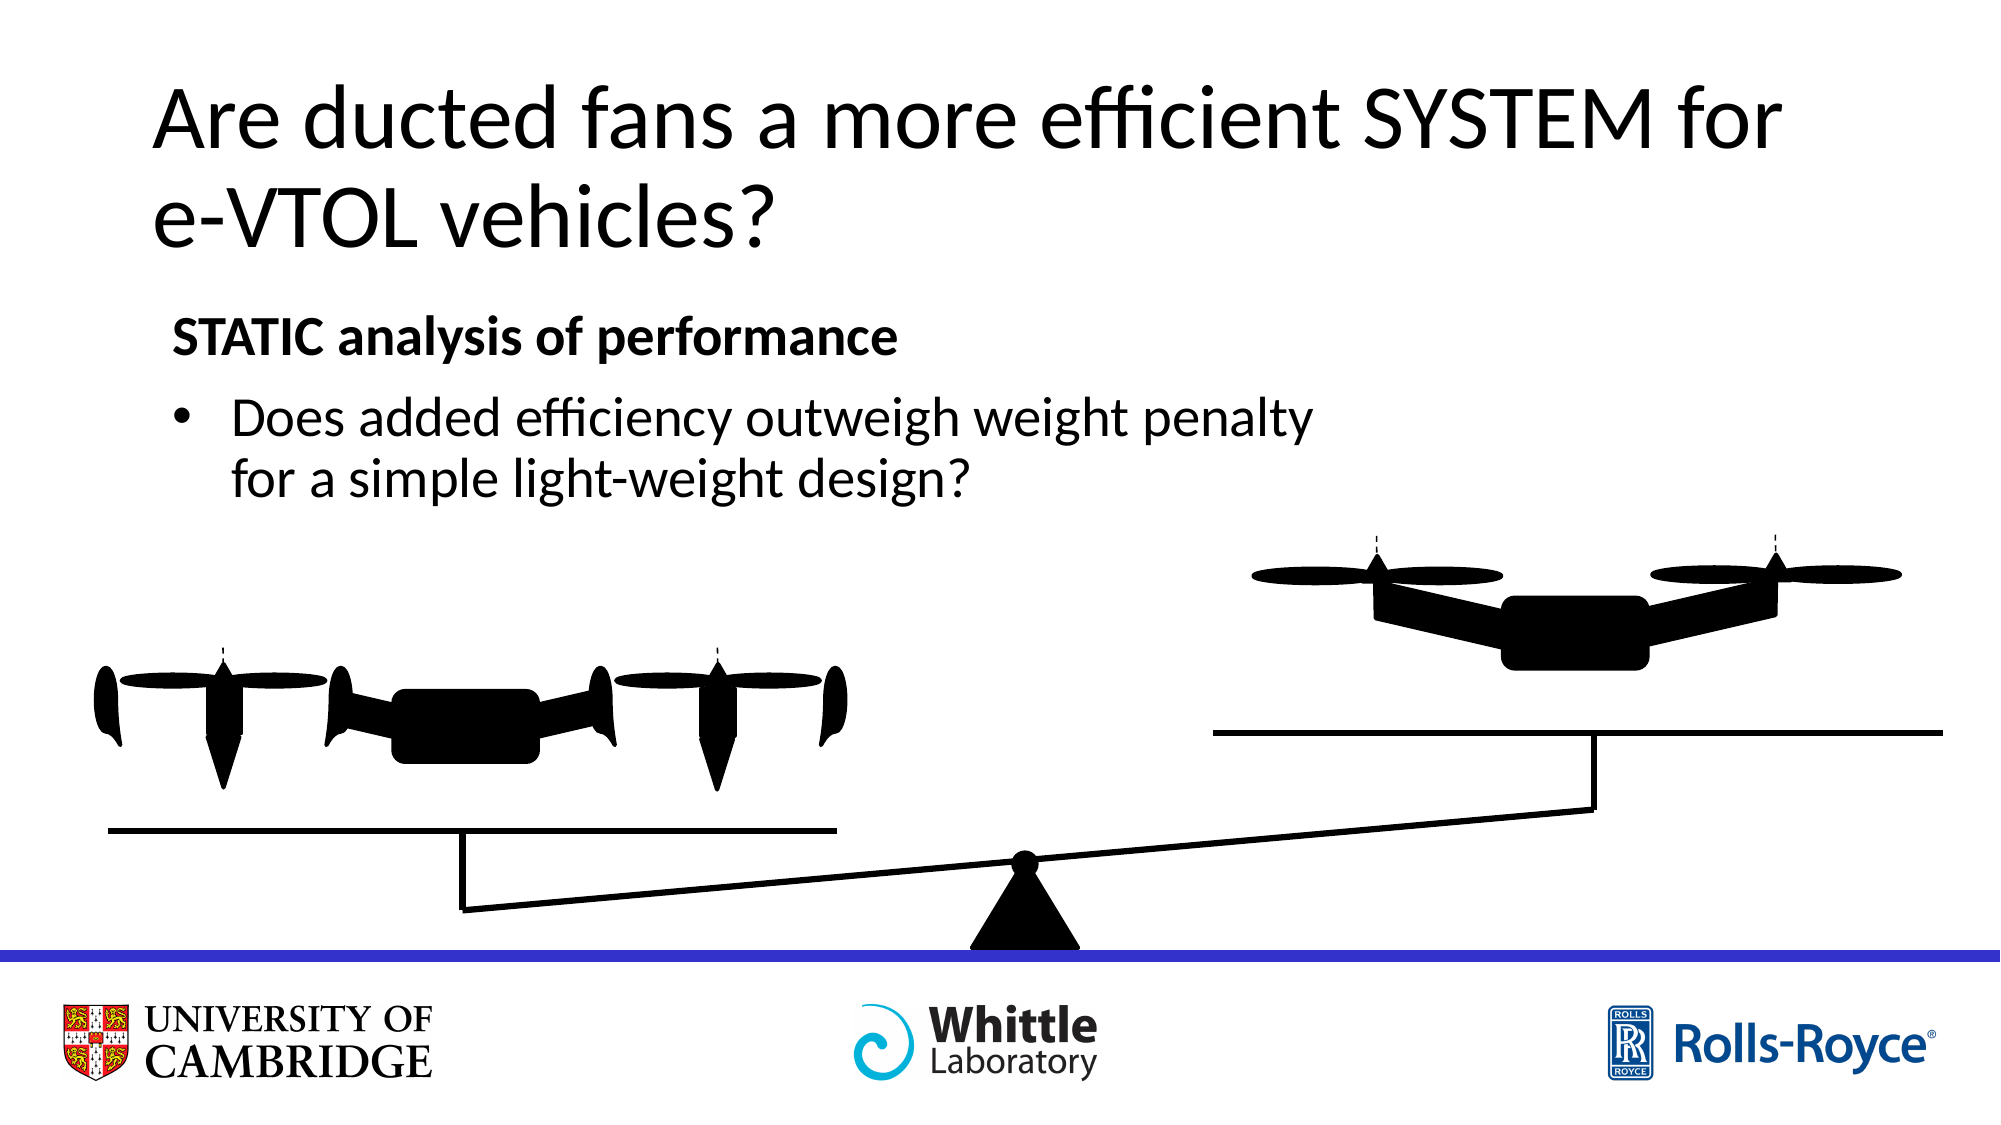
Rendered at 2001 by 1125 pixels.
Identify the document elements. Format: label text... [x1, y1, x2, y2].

picture [62, 1003, 433, 1082]
list STATIC analysis of performance Does added efficiency outweigh weight penalty for a simple light-weight design? [137, 299, 1392, 519]
picture [1605, 1003, 1938, 1082]
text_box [95, 534, 1943, 949]
picture [853, 1003, 1097, 1082]
title Are ducted fans a more efficient SYSTEM for e-VTOL vehicles? [137, 59, 1863, 278]
